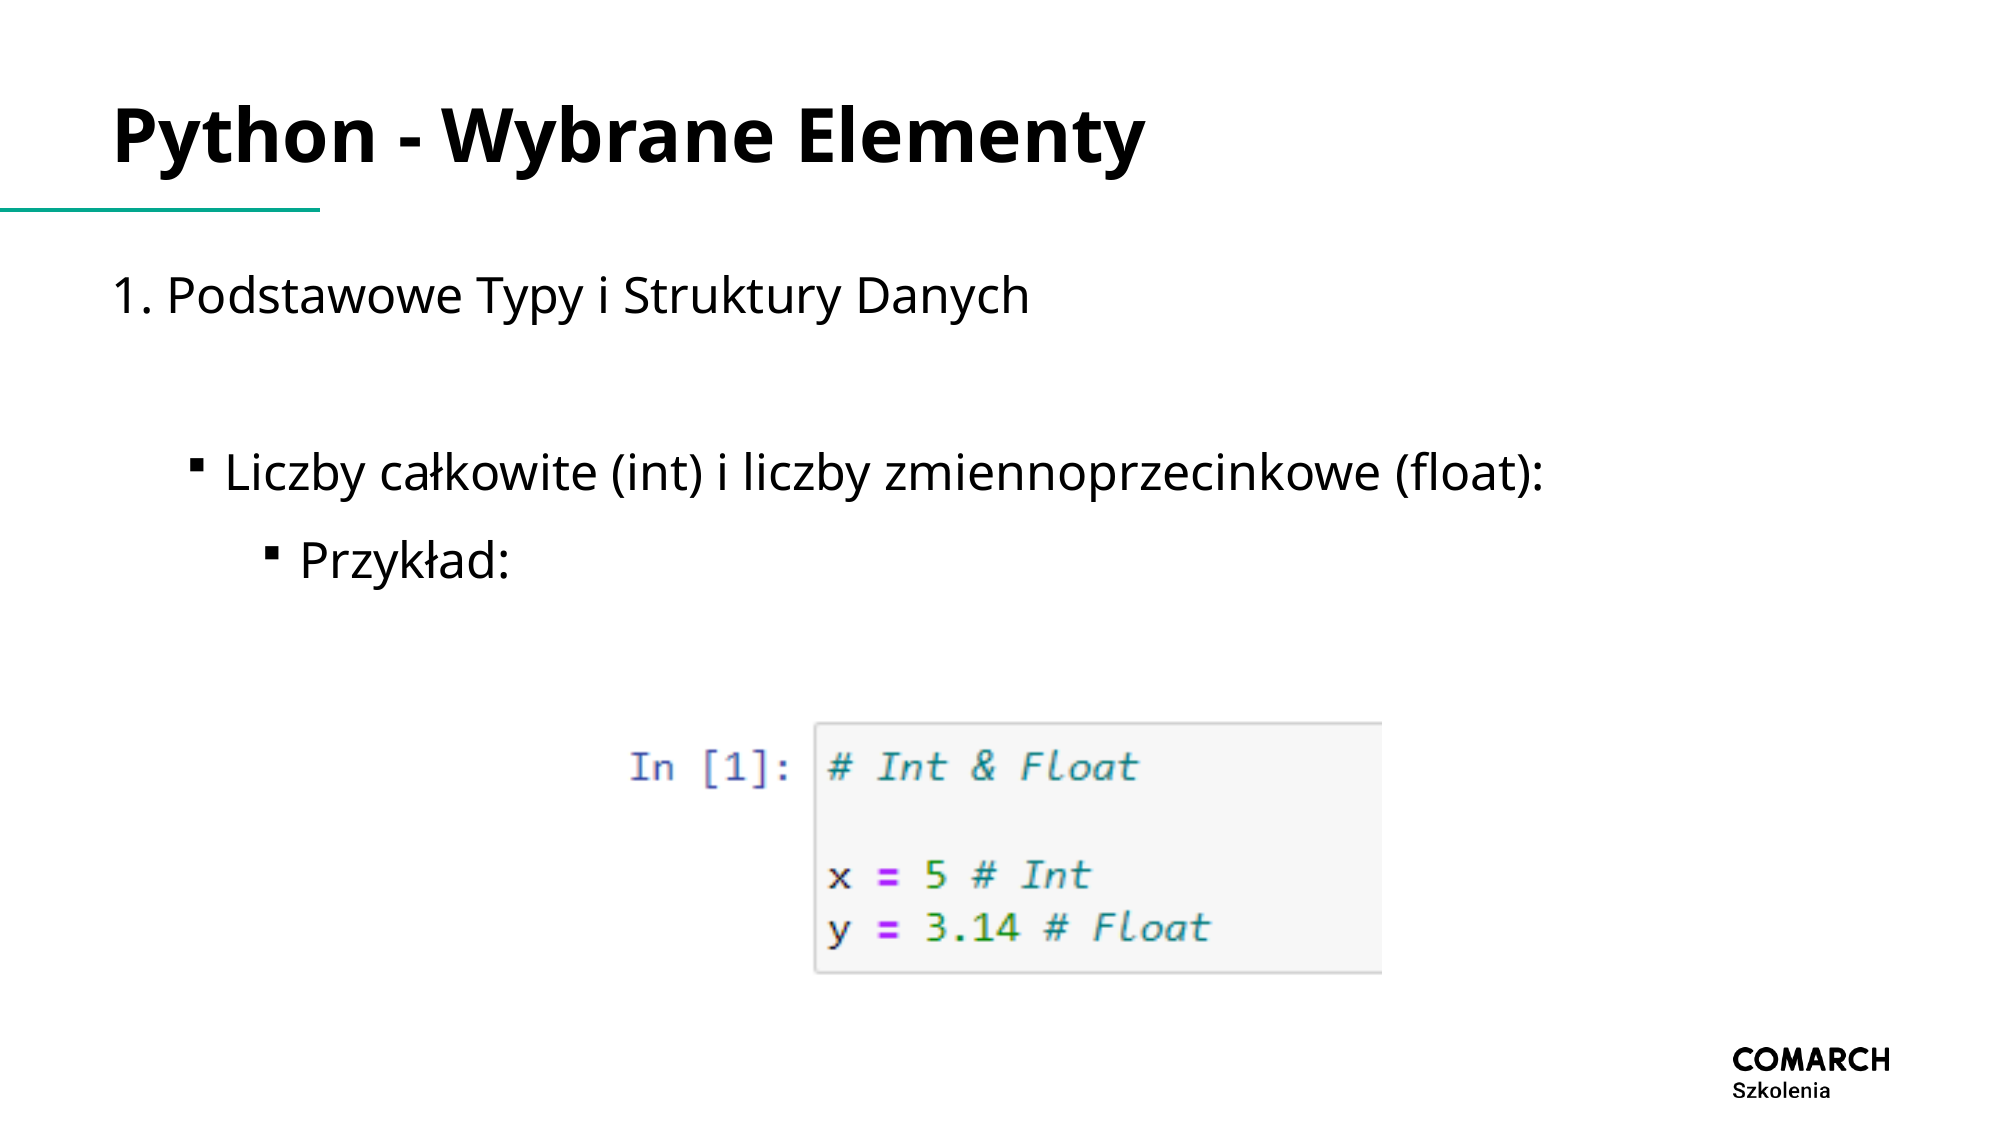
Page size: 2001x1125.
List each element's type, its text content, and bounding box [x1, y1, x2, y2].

picture [618, 709, 1382, 1000]
title Python - Wybrane Elementy [111, 0, 1889, 185]
list 1. Podstawowe Typy i Struktury Danych Liczby całkowite (int) i liczby zmiennoprzecinkowe (float): Przykład: [111, 243, 1889, 1000]
picture [1733, 1047, 1889, 1098]
